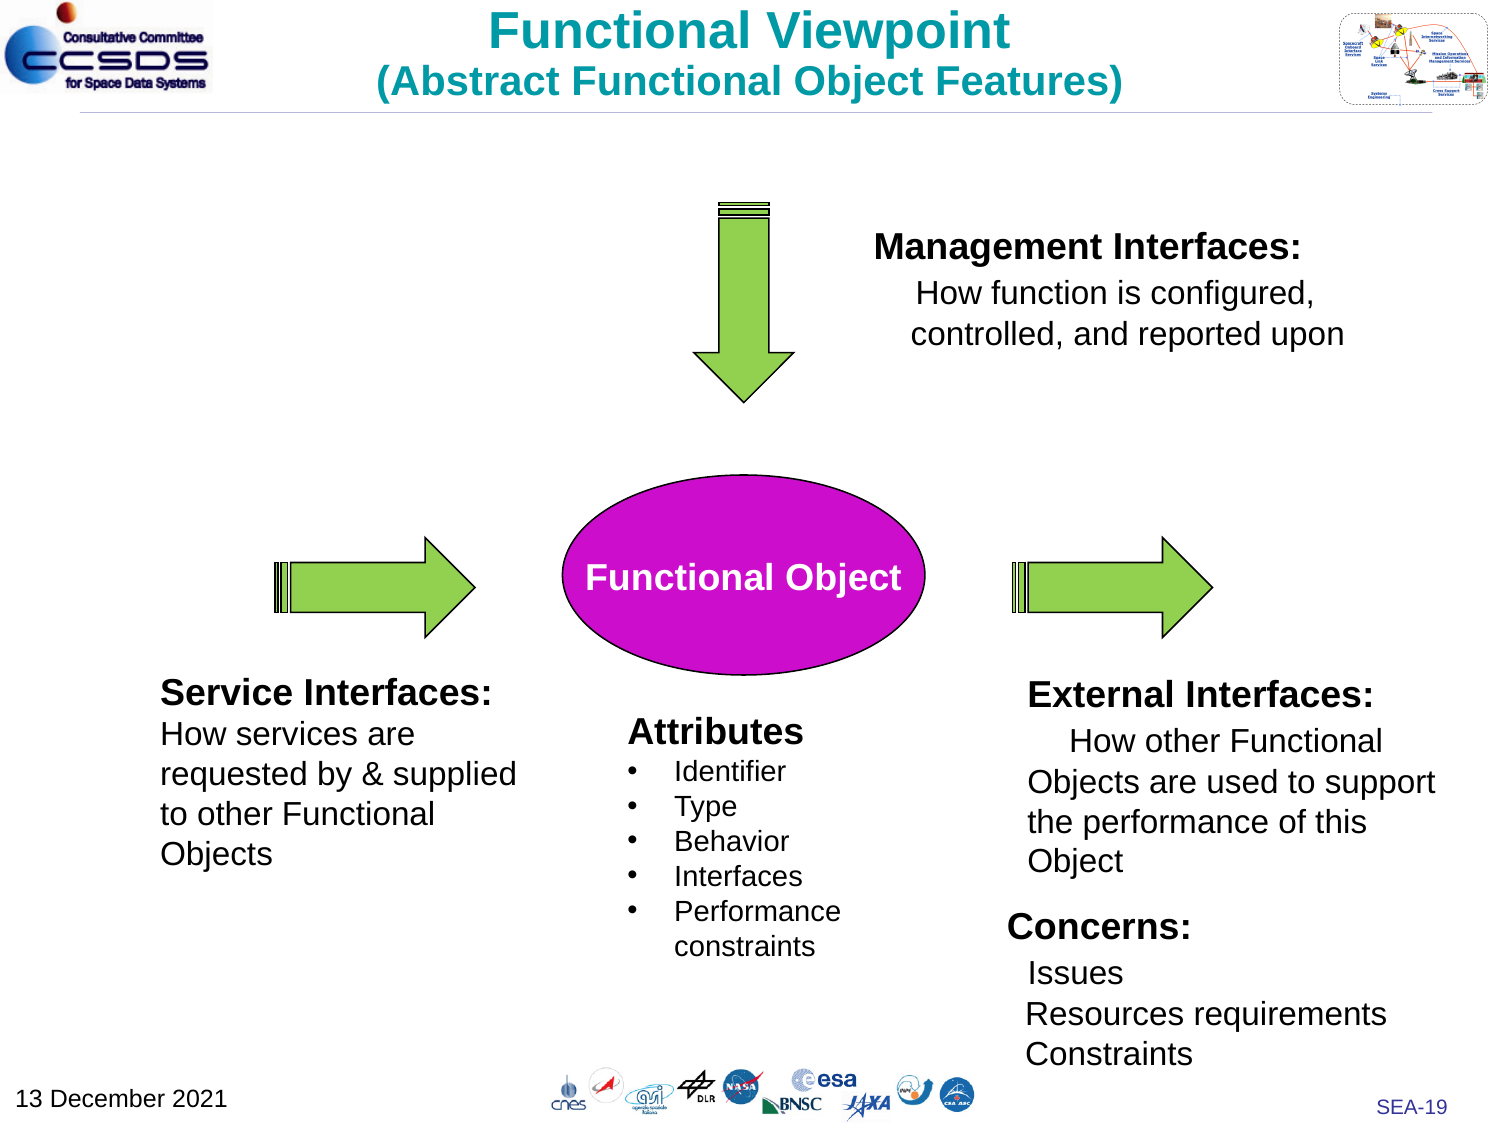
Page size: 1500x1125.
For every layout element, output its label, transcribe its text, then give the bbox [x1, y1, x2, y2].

text_box [1012, 562, 1016, 613]
picture [1338, 12, 1488, 106]
text_box [1028, 537, 1213, 638]
text_box [693, 218, 794, 403]
text_box [275, 562, 279, 613]
text_box Management Interfaces: How function is configured, controlled, and reported upon [858, 214, 1361, 359]
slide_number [0, 1074, 313, 1125]
text_box [718, 208, 769, 216]
text_box Functional Viewpoint (Abstract Functional Object Features) [193, 0, 1307, 68]
picture [0, 0, 213, 94]
text_box Functional Object [562, 474, 925, 676]
text_box [290, 537, 476, 638]
text_box [1018, 562, 1025, 613]
text_box [718, 202, 769, 206]
text_box Service Interfaces: How services are requested by & supplied to other Functional Objects [145, 660, 563, 880]
text_box [281, 562, 288, 613]
text_box Attributes Identifier Type Behavior Interfaces Performance constraints [612, 699, 975, 970]
text_box Concerns: Issues Resources requirements Constraints [992, 894, 1403, 1079]
text_box External Interfaces: How other Functional Objects are used to support the performance of this Object [1012, 662, 1483, 927]
picture [549, 1064, 975, 1125]
